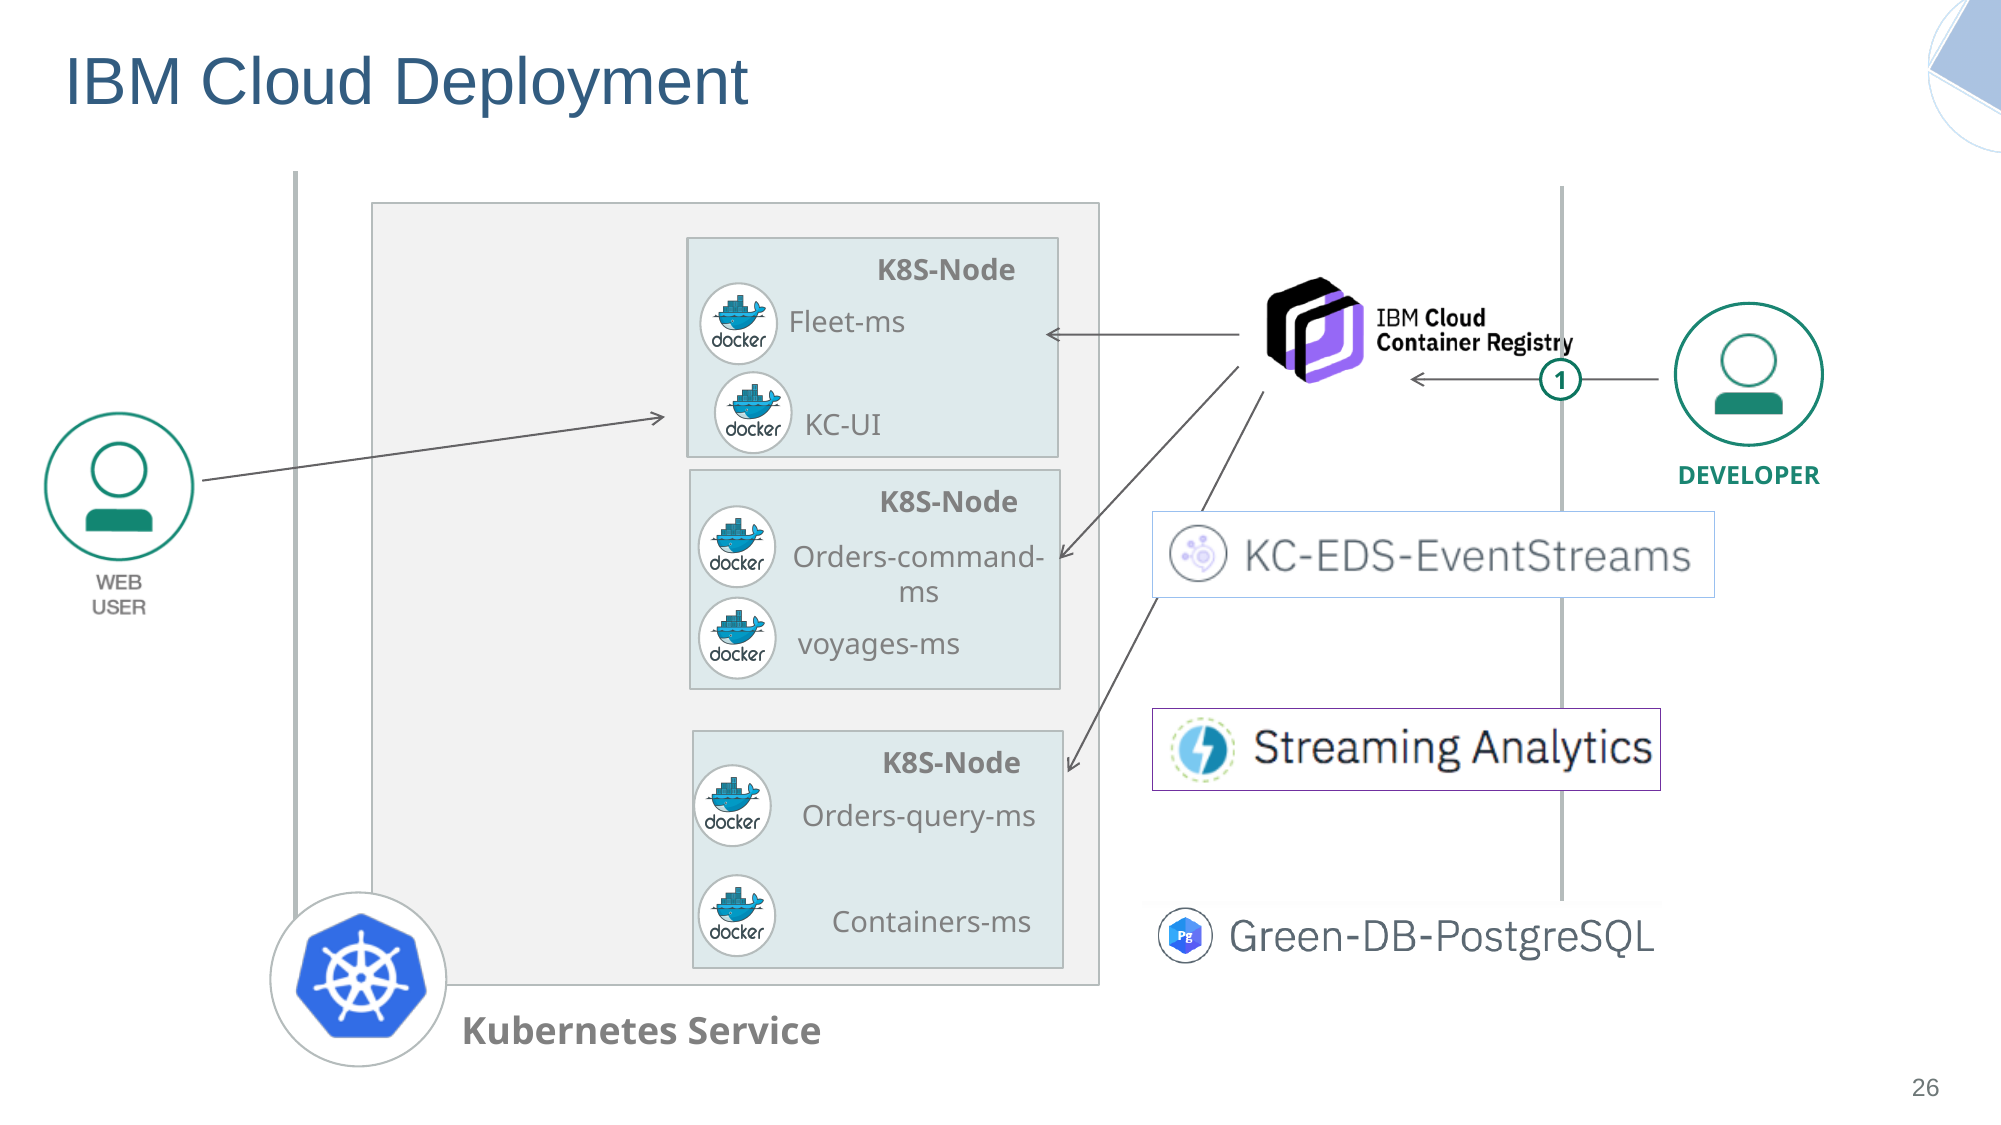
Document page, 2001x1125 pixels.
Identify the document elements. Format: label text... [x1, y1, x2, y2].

text_box [1059, 372, 1233, 560]
text_box Orders-query-ms [777, 789, 1080, 840]
picture [1239, 267, 1561, 395]
text_box [1540, 359, 1581, 400]
text_box [698, 506, 776, 588]
text_box [299, 411, 666, 468]
text_box [270, 892, 447, 1067]
picture [1152, 510, 1716, 599]
text_box [1924, 0, 2001, 154]
picture [1151, 708, 1661, 791]
text_box KC-UI [797, 398, 966, 449]
title IBM Cloud Deployment [64, 9, 1850, 119]
text_box [698, 874, 776, 957]
text_box [370, 201, 1101, 987]
picture [1563, 267, 1582, 395]
text_box K8S-Node [833, 244, 1060, 294]
picture [1142, 901, 1662, 971]
text_box K8S-Node [836, 476, 1062, 526]
text_box [773, 347, 781, 371]
text_box Fleet-ms [783, 296, 970, 347]
text_box voyages-ms [782, 618, 1002, 668]
text_box [1645, 302, 1853, 490]
text_box [691, 840, 1065, 970]
text_box [1067, 605, 1154, 773]
text_box [691, 729, 1065, 789]
text_box [688, 468, 1062, 691]
text_box K8S-Node [838, 737, 1065, 788]
text_box [698, 597, 776, 679]
text_box [685, 236, 1060, 459]
text_box Containers-ms [779, 895, 1092, 946]
text_box [1045, 327, 1233, 342]
text_box Orders-command-ms [776, 531, 1079, 616]
text_box Kubernetes Service [451, 999, 873, 1060]
text_box [714, 371, 792, 454]
picture [35, 403, 203, 623]
slide_number 26 [1867, 1056, 1955, 1117]
text_box [700, 283, 778, 365]
text_box [693, 764, 771, 847]
